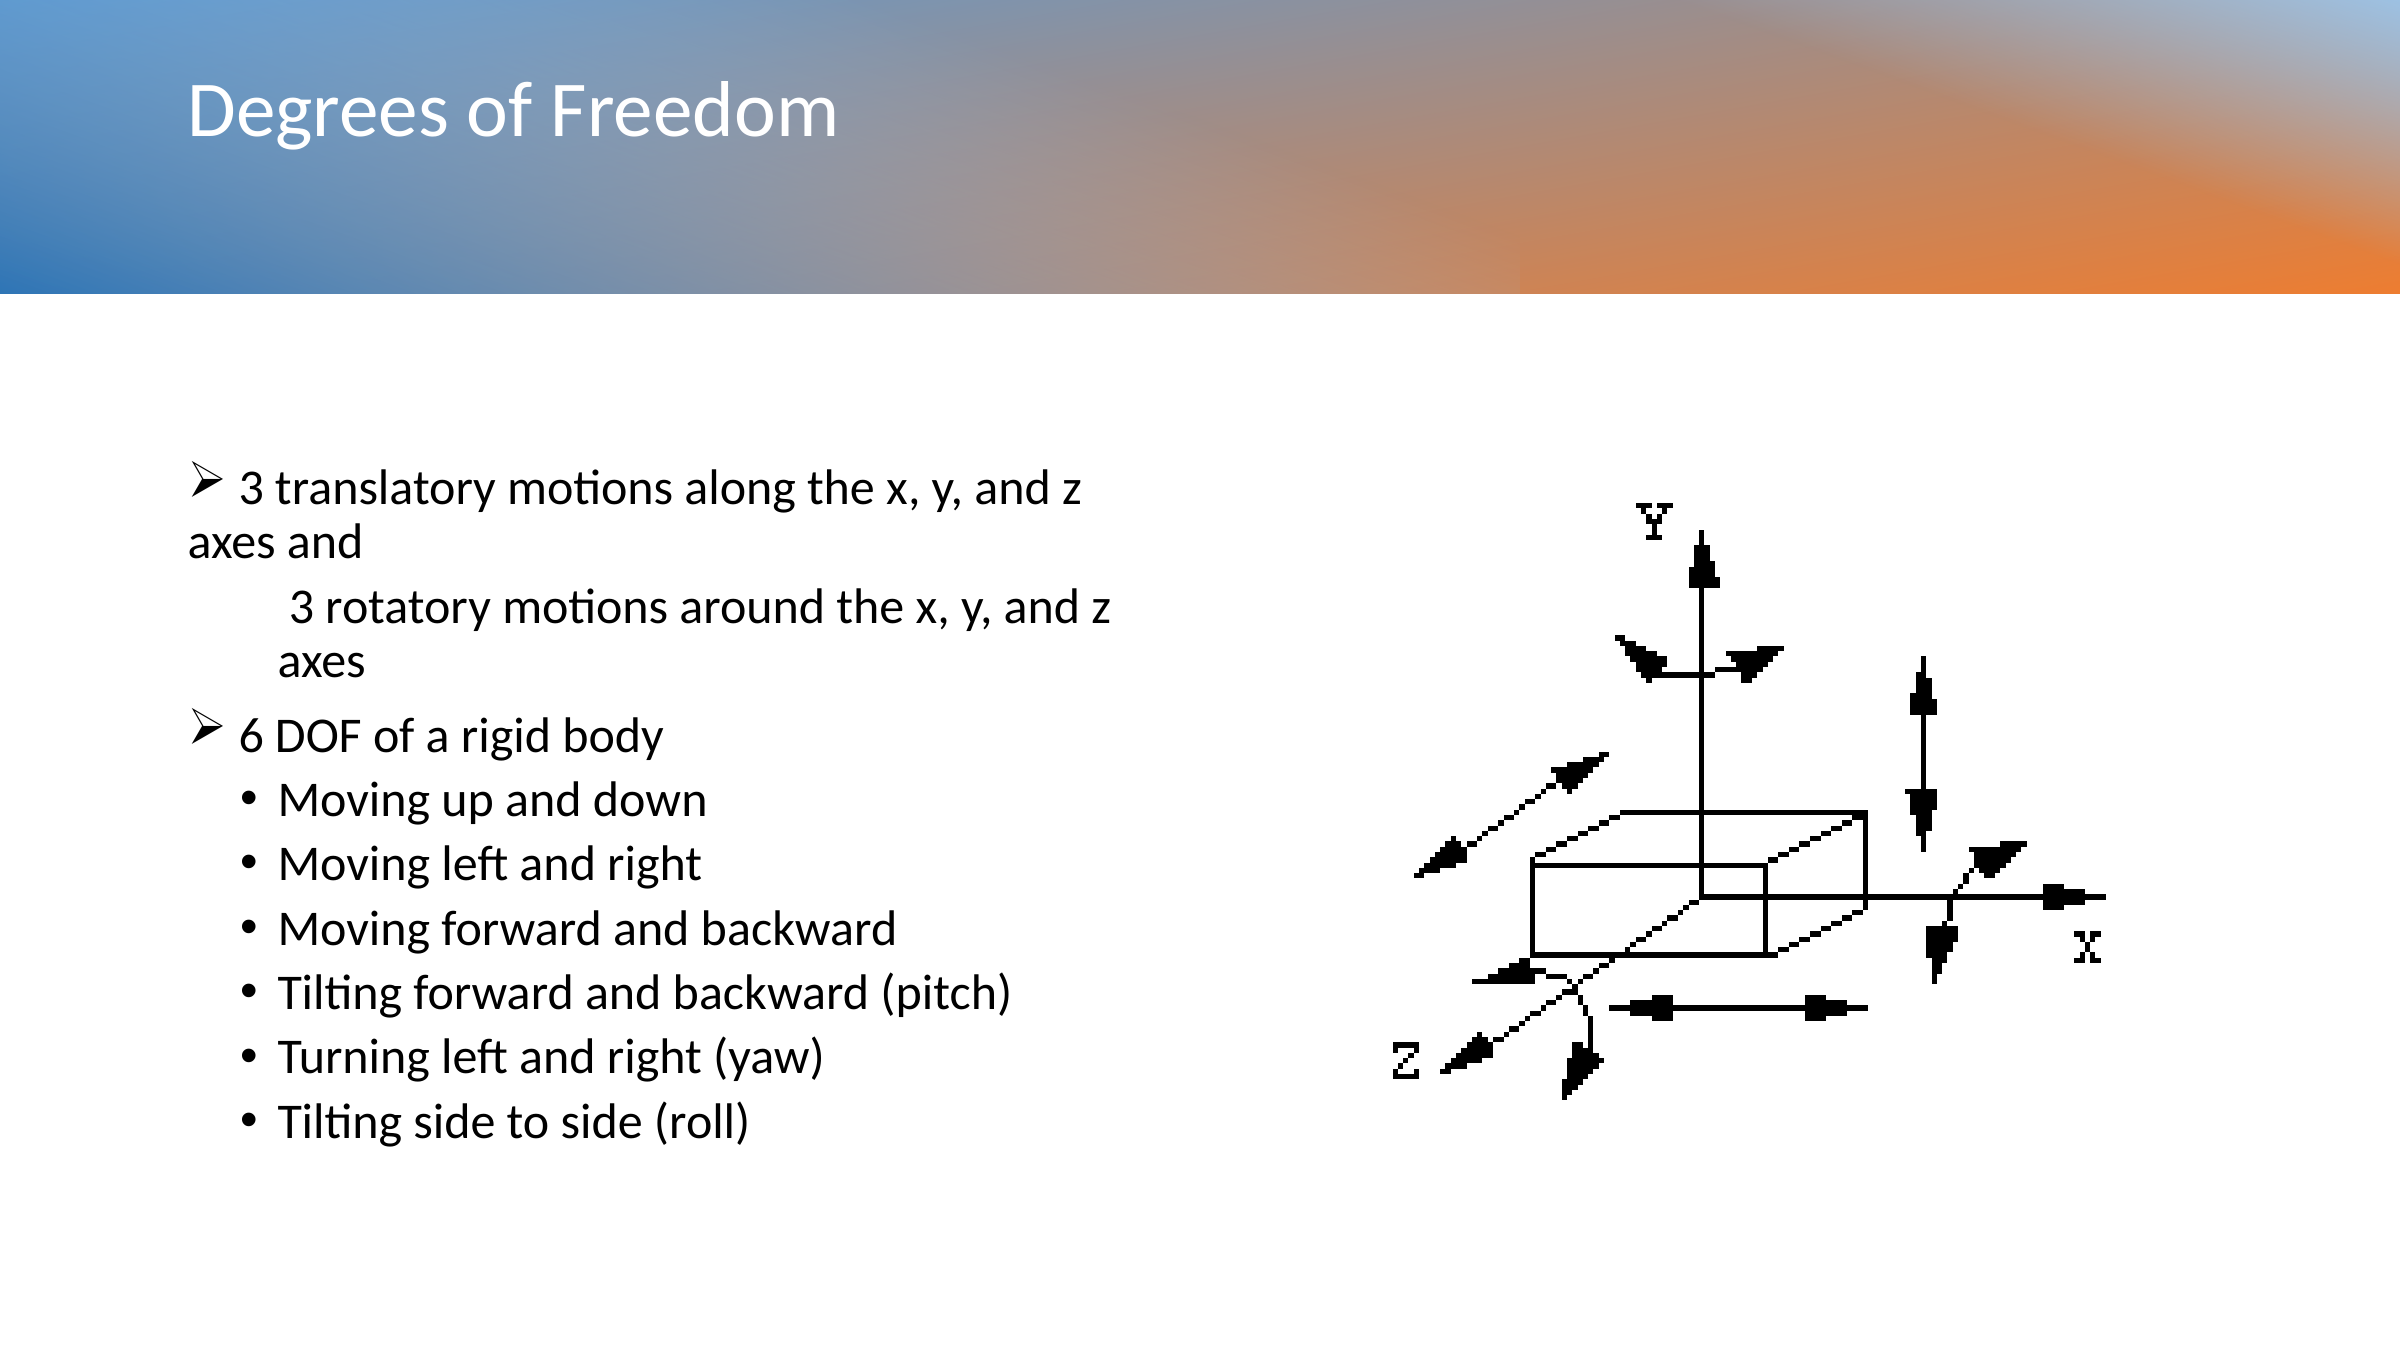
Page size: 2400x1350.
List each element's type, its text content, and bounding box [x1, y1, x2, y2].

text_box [0, 0, 2400, 294]
list 3 translatory motions along the x, y, and z axes and 3 rotatory motions around the x, y, and z axes 6 DOF of a rigid body Moving up and down Moving left and right Moving forward and backward Tilting forward and backward (pitch) Turning left and right (yaw) Tilting side to side (roll) [172, 454, 1162, 1178]
picture [1335, 472, 2228, 1159]
